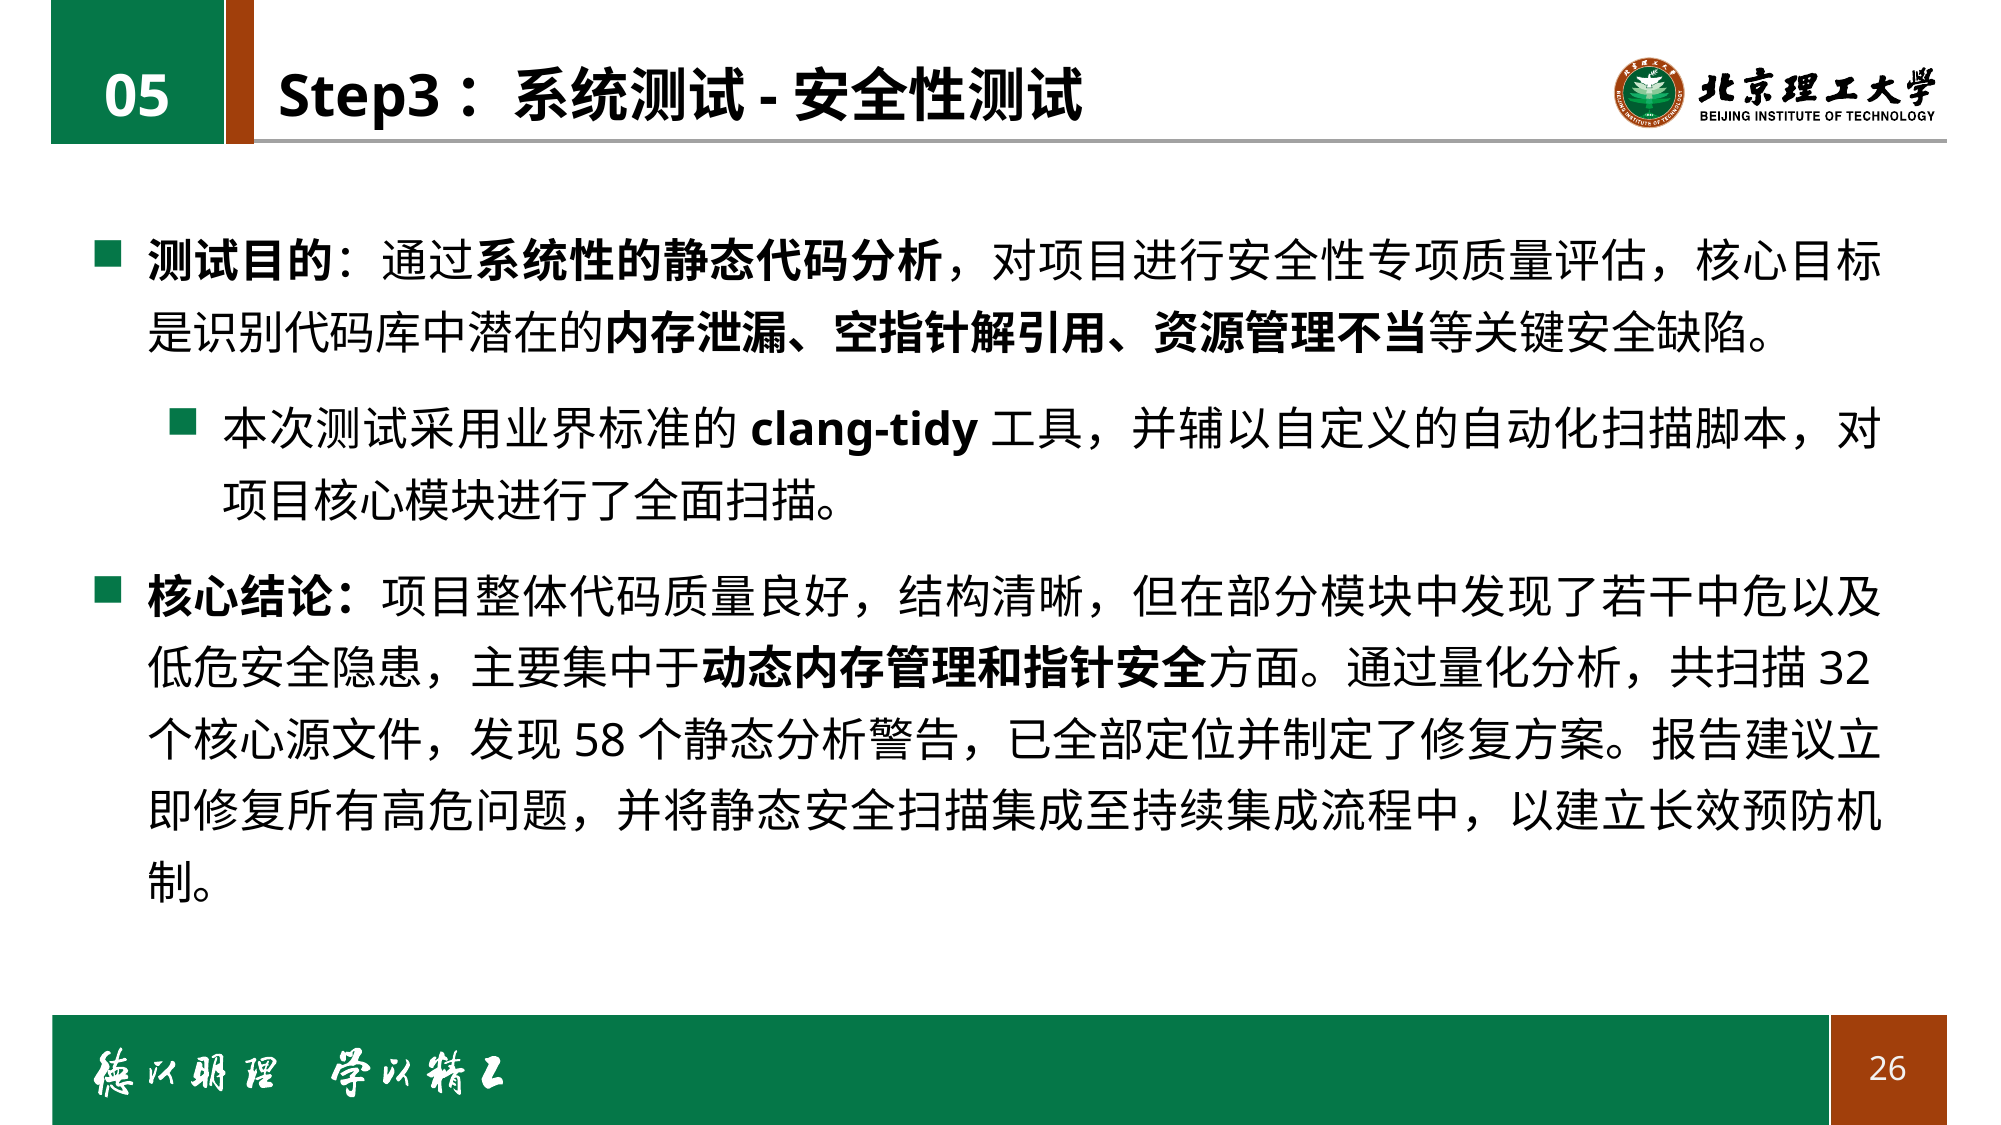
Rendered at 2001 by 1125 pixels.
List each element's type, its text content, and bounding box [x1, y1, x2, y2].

list 05 [51, 50, 224, 136]
text_box 测试目的：通过系统性的静态代码分析，对项目进行安全性专项质量评估，核心目标是识别代码库中潜在的内存泄漏、空指针解引用、资源管理不当等关键安全缺陷。 本次测试采用业界标准的clang-tidy工具，并辅以自定义的自动化扫描脚本，对项目核心模块进行了全面扫描。 核心结论：项目整体代码质量良好，结构清晰，但在部分模块中发现了若干中危以及低危安全隐患，主要集中于动态内存管理和指针安全方面。通过量化分析，共扫描32个核心源文件，发现58个静态分析警告，已全部定位并制定了修复方案。报告建议立即修复所有高危问题，并将静态安全扫描集成至持续集成流程中，以建立长效预防机制。 [76, 208, 1897, 1013]
title Step3：系统测试-安全性测试 [263, 50, 1557, 136]
